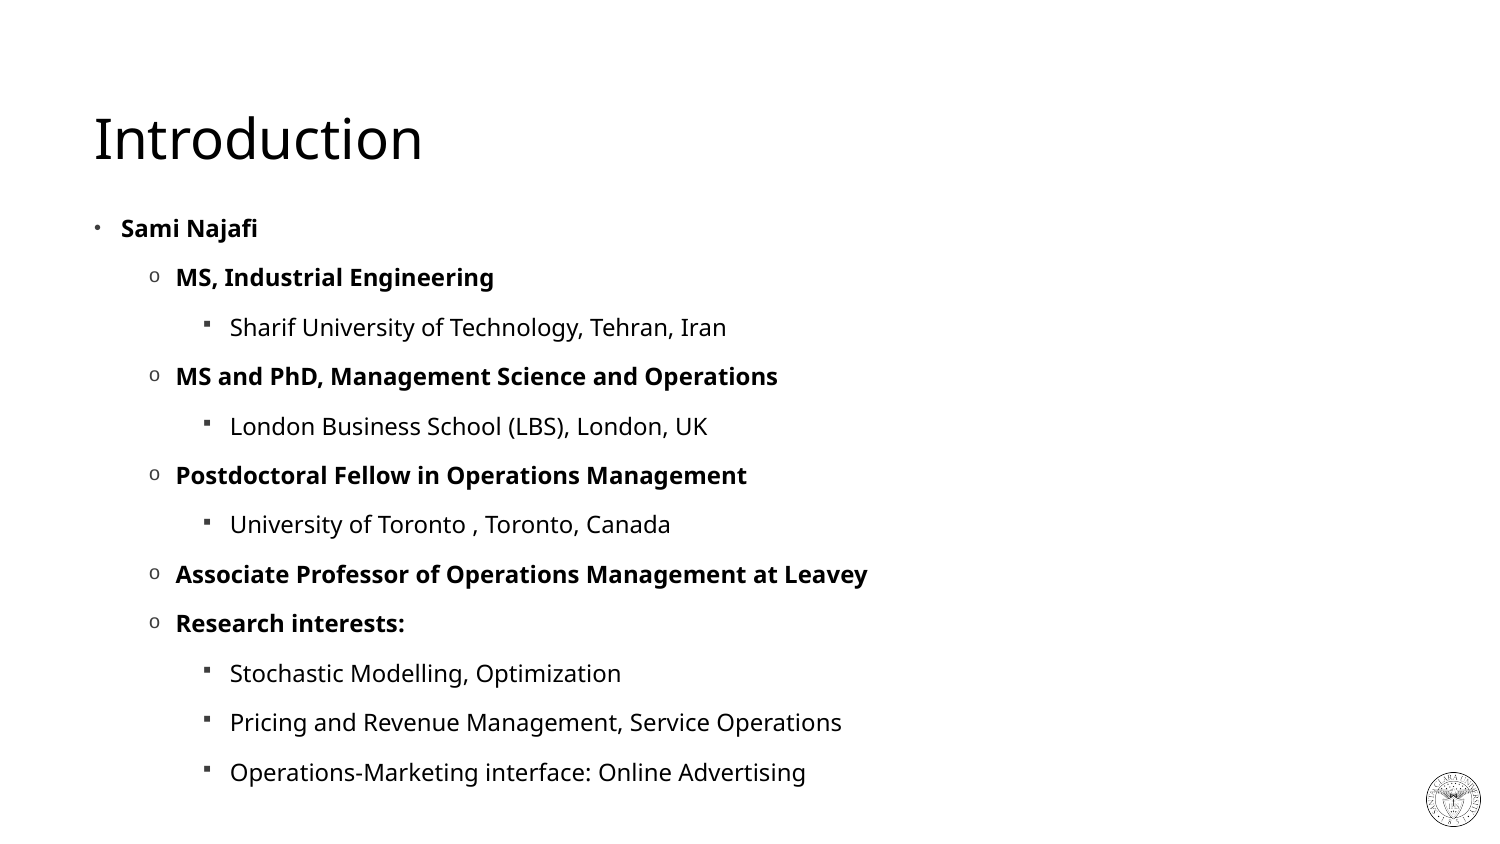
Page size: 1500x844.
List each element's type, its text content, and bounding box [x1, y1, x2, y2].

title Introduction [79, 39, 1421, 180]
list Sami Najafi MS, Industrial Engineering Sharif University of Technology, Tehran, Iran MS and PhD, Management Science and Operations London Business School (LBS), London, UK Postdoctoral Fellow in Operations Management University of Toronto , Toronto, Canada Associate Professor of Operations Management at Leavey Research interests: Stochastic Modelling, Optimization Pricing and Revenue Management, Service Operations Operations-Marketing interface: Online Advertising [79, 191, 1421, 799]
picture [1426, 772, 1481, 827]
